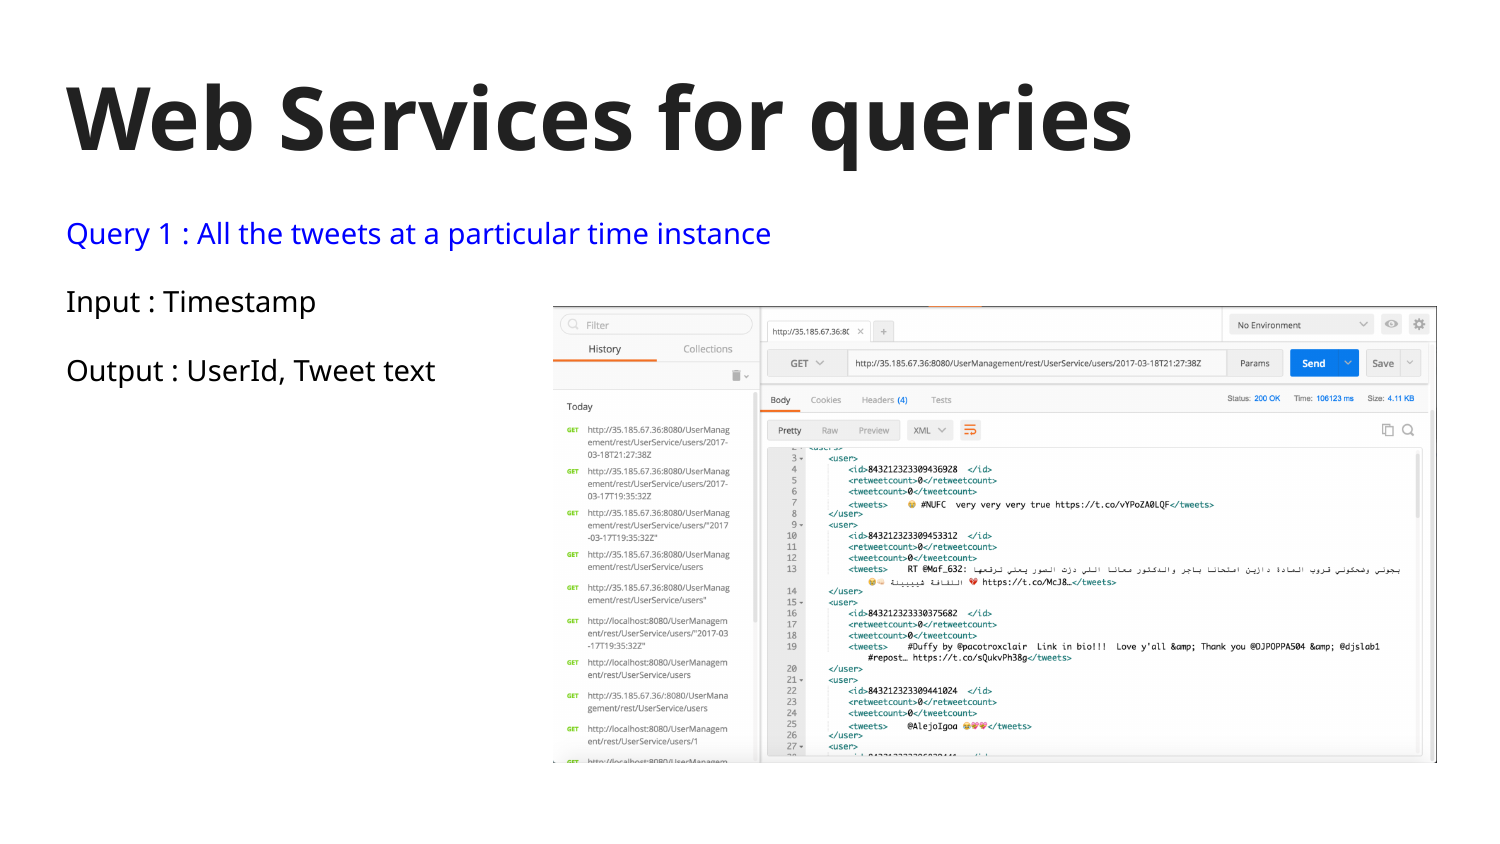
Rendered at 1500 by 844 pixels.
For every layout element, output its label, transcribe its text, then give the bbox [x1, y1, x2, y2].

picture [552, 306, 1437, 763]
list Query 1 : All the tweets at a particular time instance Input : Timestamp Output : UserId, Tweet text [51, 200, 1449, 749]
title Web Services for queries [51, 48, 1449, 180]
